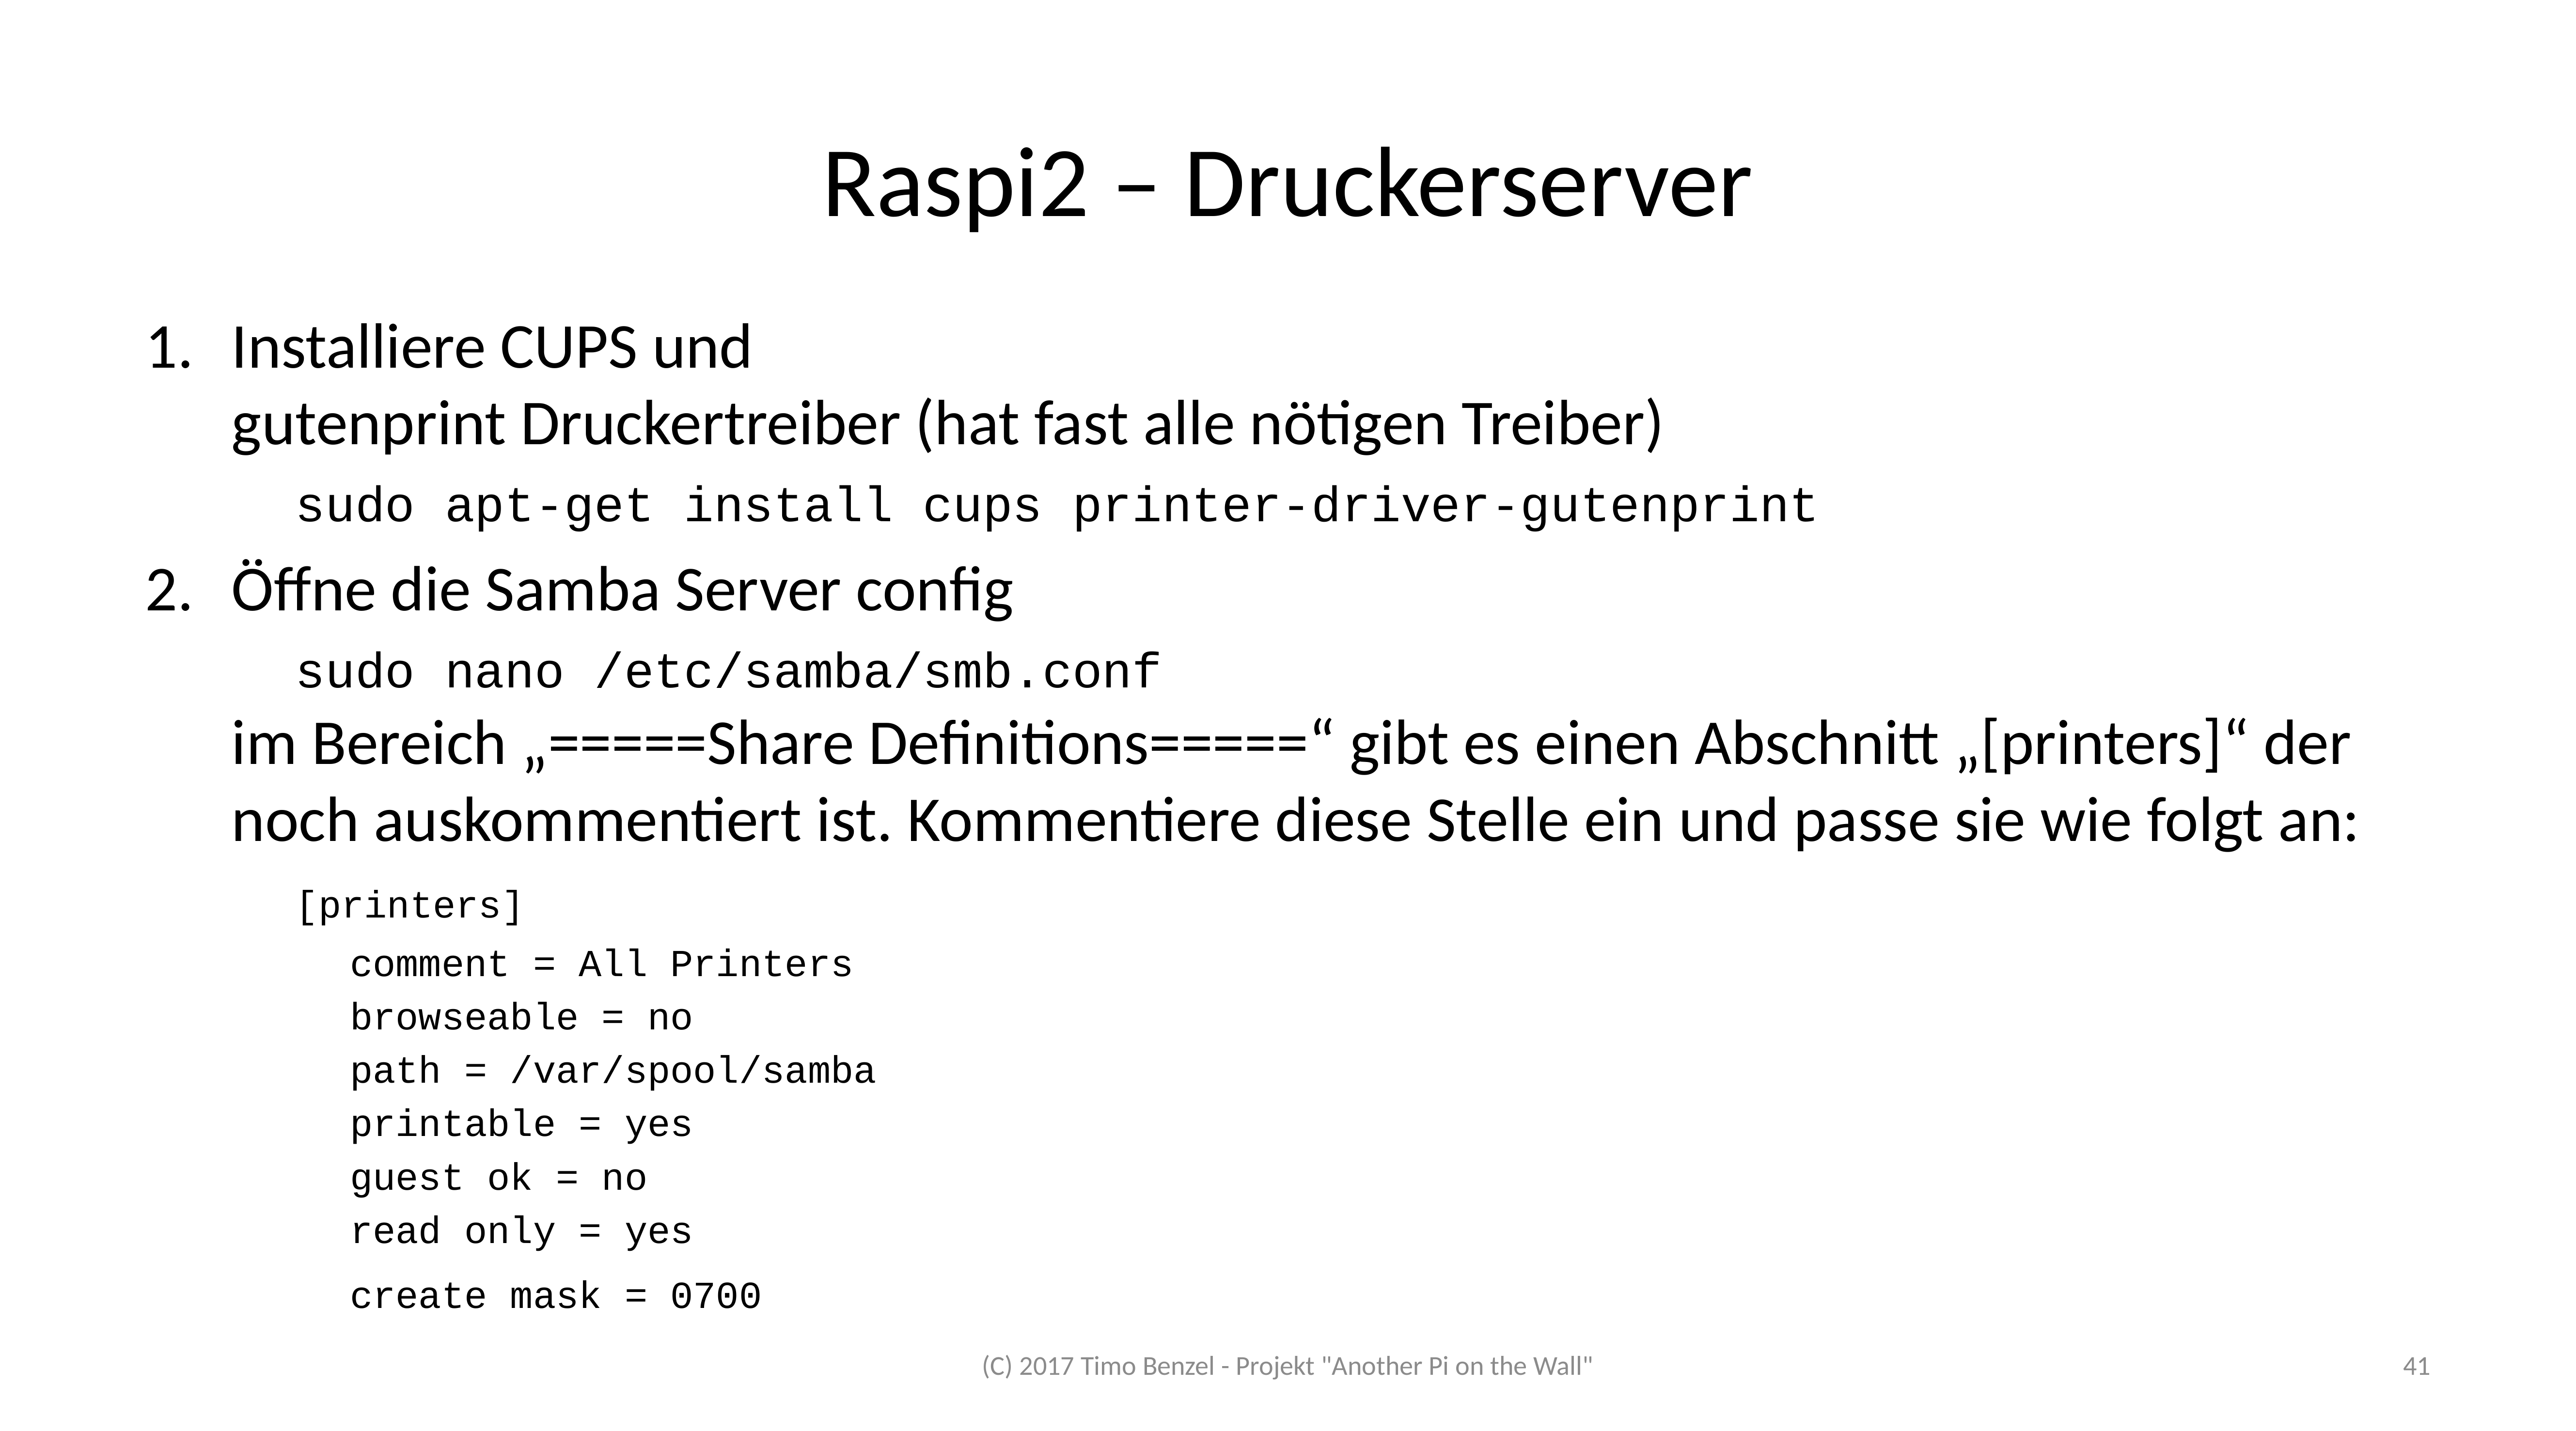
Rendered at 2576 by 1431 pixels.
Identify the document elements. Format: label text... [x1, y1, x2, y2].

list Installiere CUPS und gutenprint Druckertreiber (hat fast alle nötigen Treiber) sudo apt-get install cups printer-driver-gutenprint Öffne die Samba Server config sudo nano /etc/samba/smb.conf im Bereich „=====Share Definitions=====“ gibt es einen Abschnitt „[printers]“ der noch auskommentiert ist. Kommentiere diese Stelle ein und passe sie wie folgt an: [printers] comment = All Printers browseable = no path = /var/spool/samba printable = yes guest ok = no read only = yes create mask = 0700 [128, 296, 2447, 1334]
title Raspi2 – Druckerserver [128, 57, 2447, 296]
slide_number 41 [1846, 1326, 2447, 1402]
footer (C) 2017 Timo Benzel - Projekt "Another Pi on the Wall" [880, 1326, 1696, 1402]
